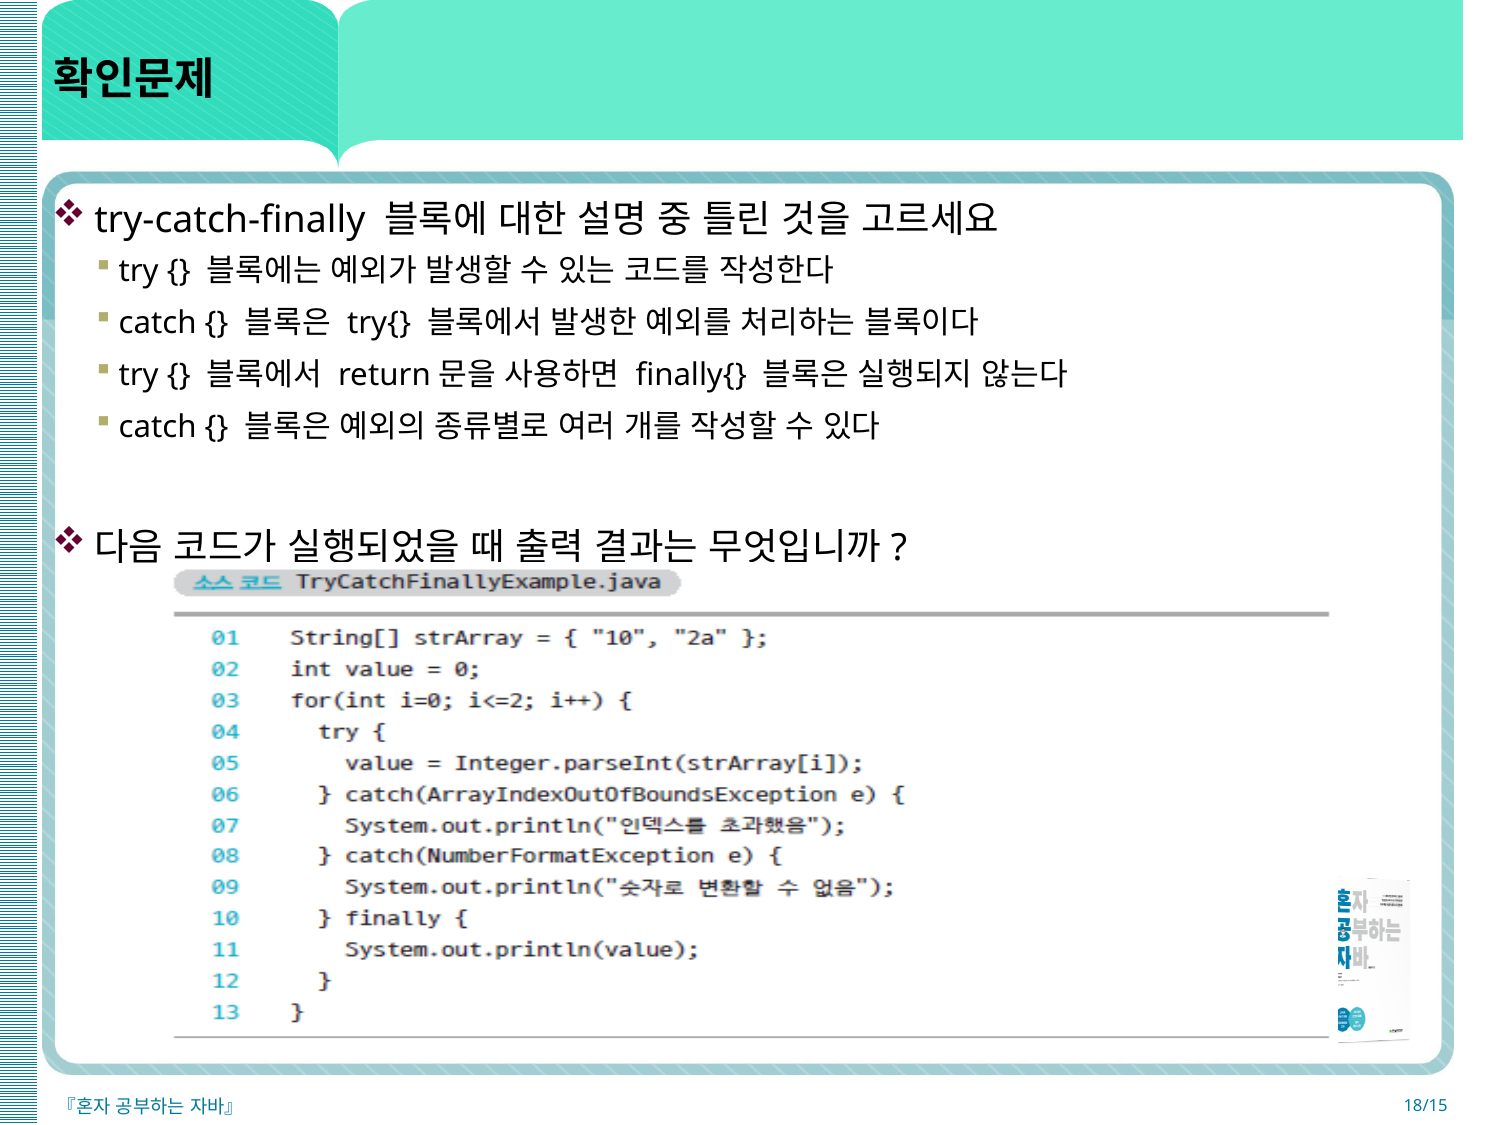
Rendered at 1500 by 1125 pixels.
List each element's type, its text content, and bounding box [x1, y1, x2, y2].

list try-catch-finally 블록에 대한 설명 중 틀린 것을 고르세요 try {} 블록에는 예외가 발생할 수 있는 코드를 작성한다 catch {} 블록은 try{} 블록에서 발생한 예외를 처리하는 블록이다 try {} 블록에서 return문을 사용하면 finally{} 블록은 실행되지 않는다 catch {} 블록은 예외의 종류별로 여러 개를 작성할 수 있다 다음 코드가 실행되었을 때 출력 결과는 무엇입니까? [37, 187, 1463, 1091]
picture [1243, 797, 1488, 1122]
picture [68, 1097, 75, 1110]
title 확인문제 [39, 42, 1280, 138]
picture [162, 562, 1338, 1046]
picture [225, 1102, 232, 1115]
picture [42, 0, 1463, 187]
picture [116, 1102, 131, 1107]
